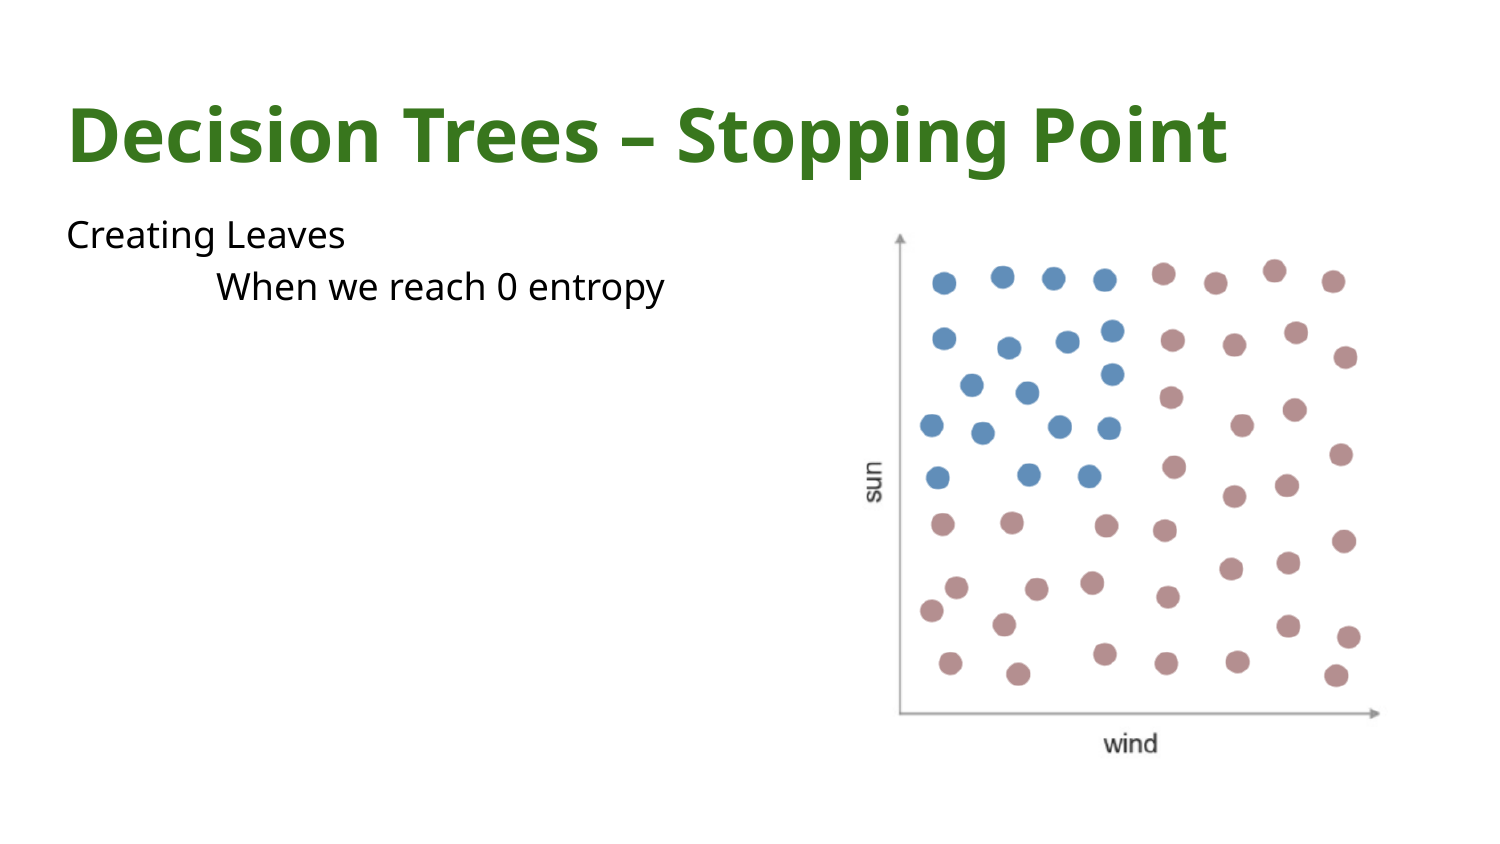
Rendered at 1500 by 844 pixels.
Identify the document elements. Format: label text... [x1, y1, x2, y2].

picture [851, 217, 1398, 768]
list Creating Leaves When we reach 0 entropy [51, 189, 1449, 750]
title Decision Trees – Stopping Point [51, 72, 1449, 167]
